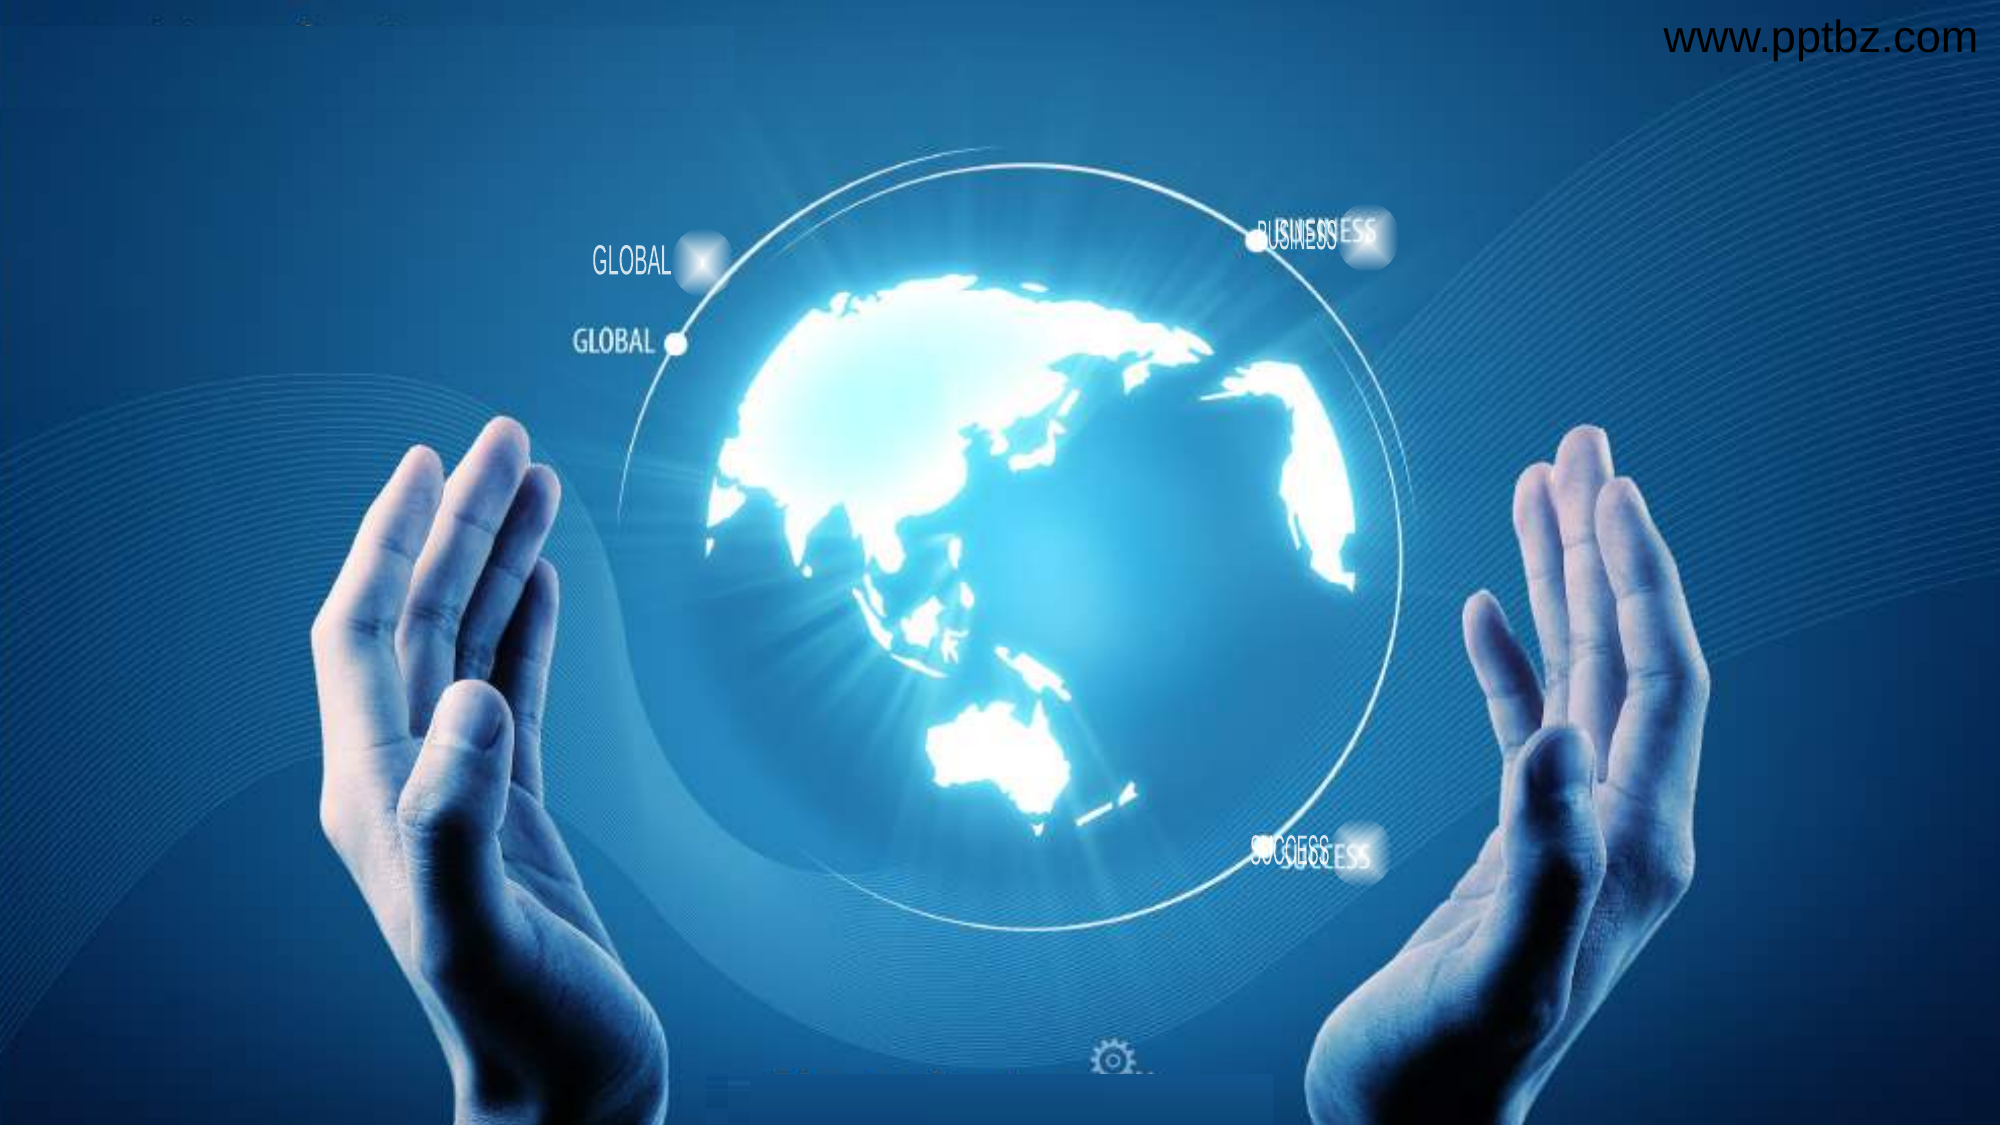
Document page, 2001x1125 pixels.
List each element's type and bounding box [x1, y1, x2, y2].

text_box [0, 0, 2000, 1125]
text_box [593, 227, 734, 297]
text_box [1258, 202, 1399, 272]
text_box [1250, 817, 1392, 887]
